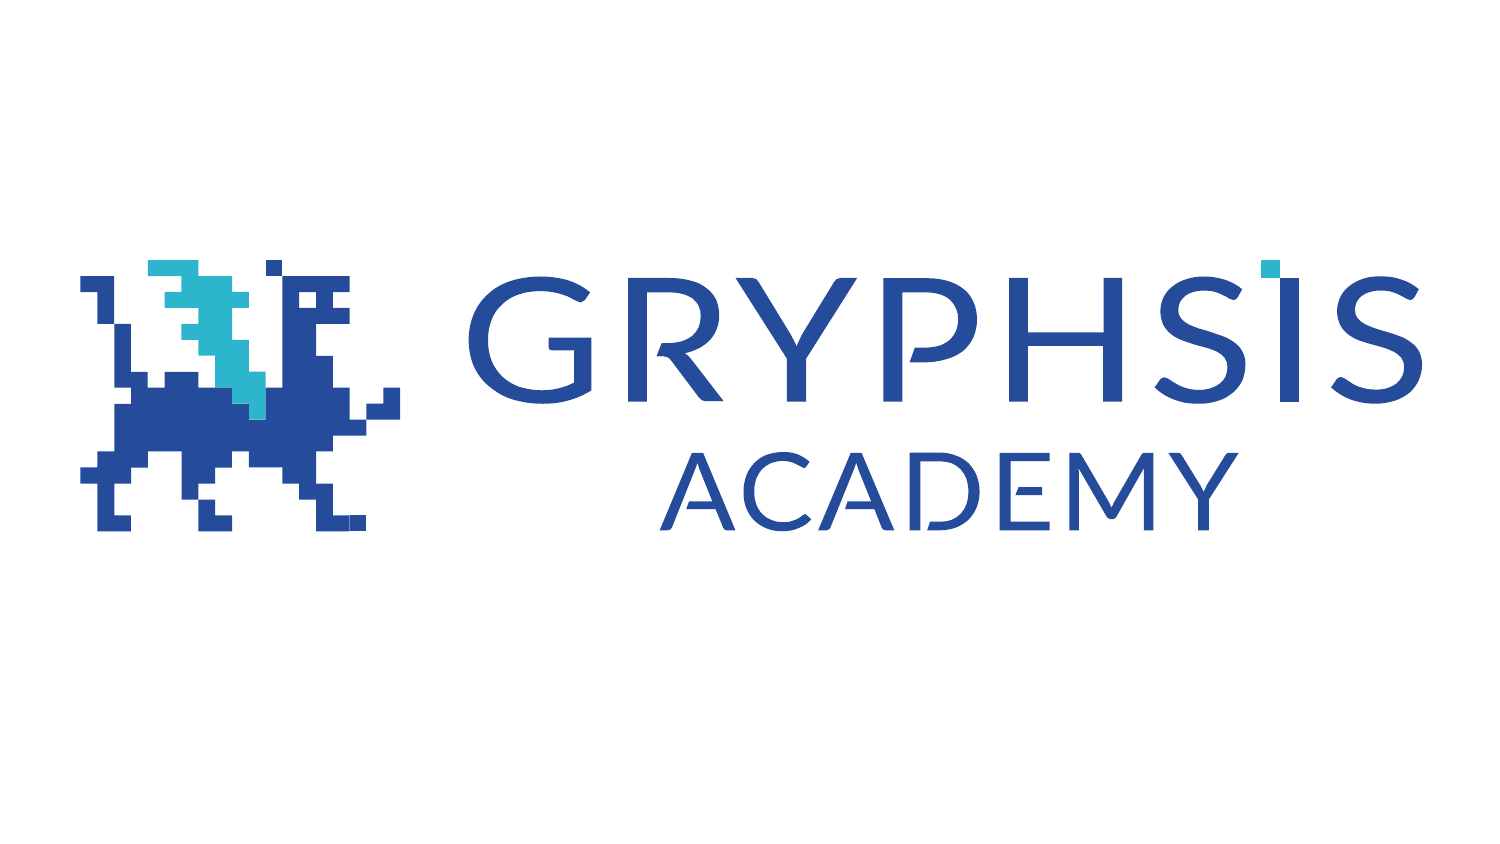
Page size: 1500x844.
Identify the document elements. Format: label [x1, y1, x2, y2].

text_box [80, 259, 401, 532]
text_box [468, 259, 1423, 532]
